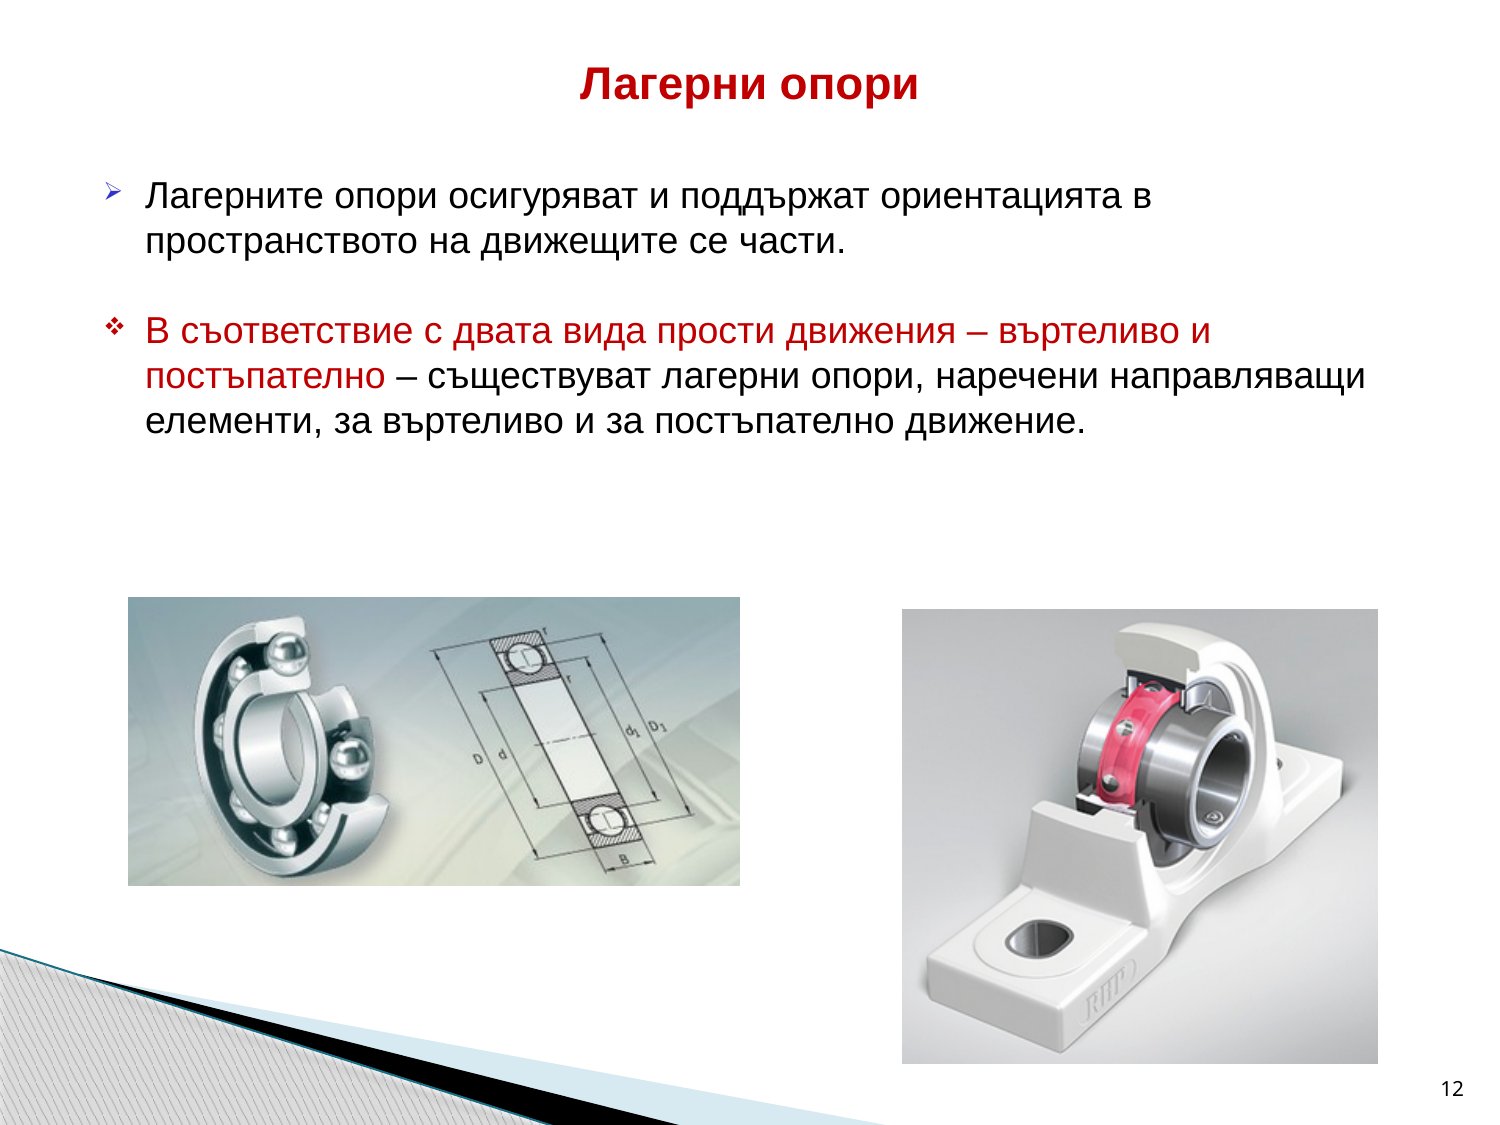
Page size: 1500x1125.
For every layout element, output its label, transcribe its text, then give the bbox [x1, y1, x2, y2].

slide_number 12 [1418, 1051, 1479, 1112]
list Лагерните опори осигуряват и поддържат ориентацията в пространството на движещите се части. В съответствие с двата вида прости движения – въртеливо и постъпателно – съществуват лагерни опори, наречени направляващи елементи, за въртеливо и за постъпателно движение. [70, 164, 1421, 930]
picture [128, 597, 741, 886]
picture [902, 609, 1378, 1065]
title Лагерни опори [75, 45, 1425, 118]
